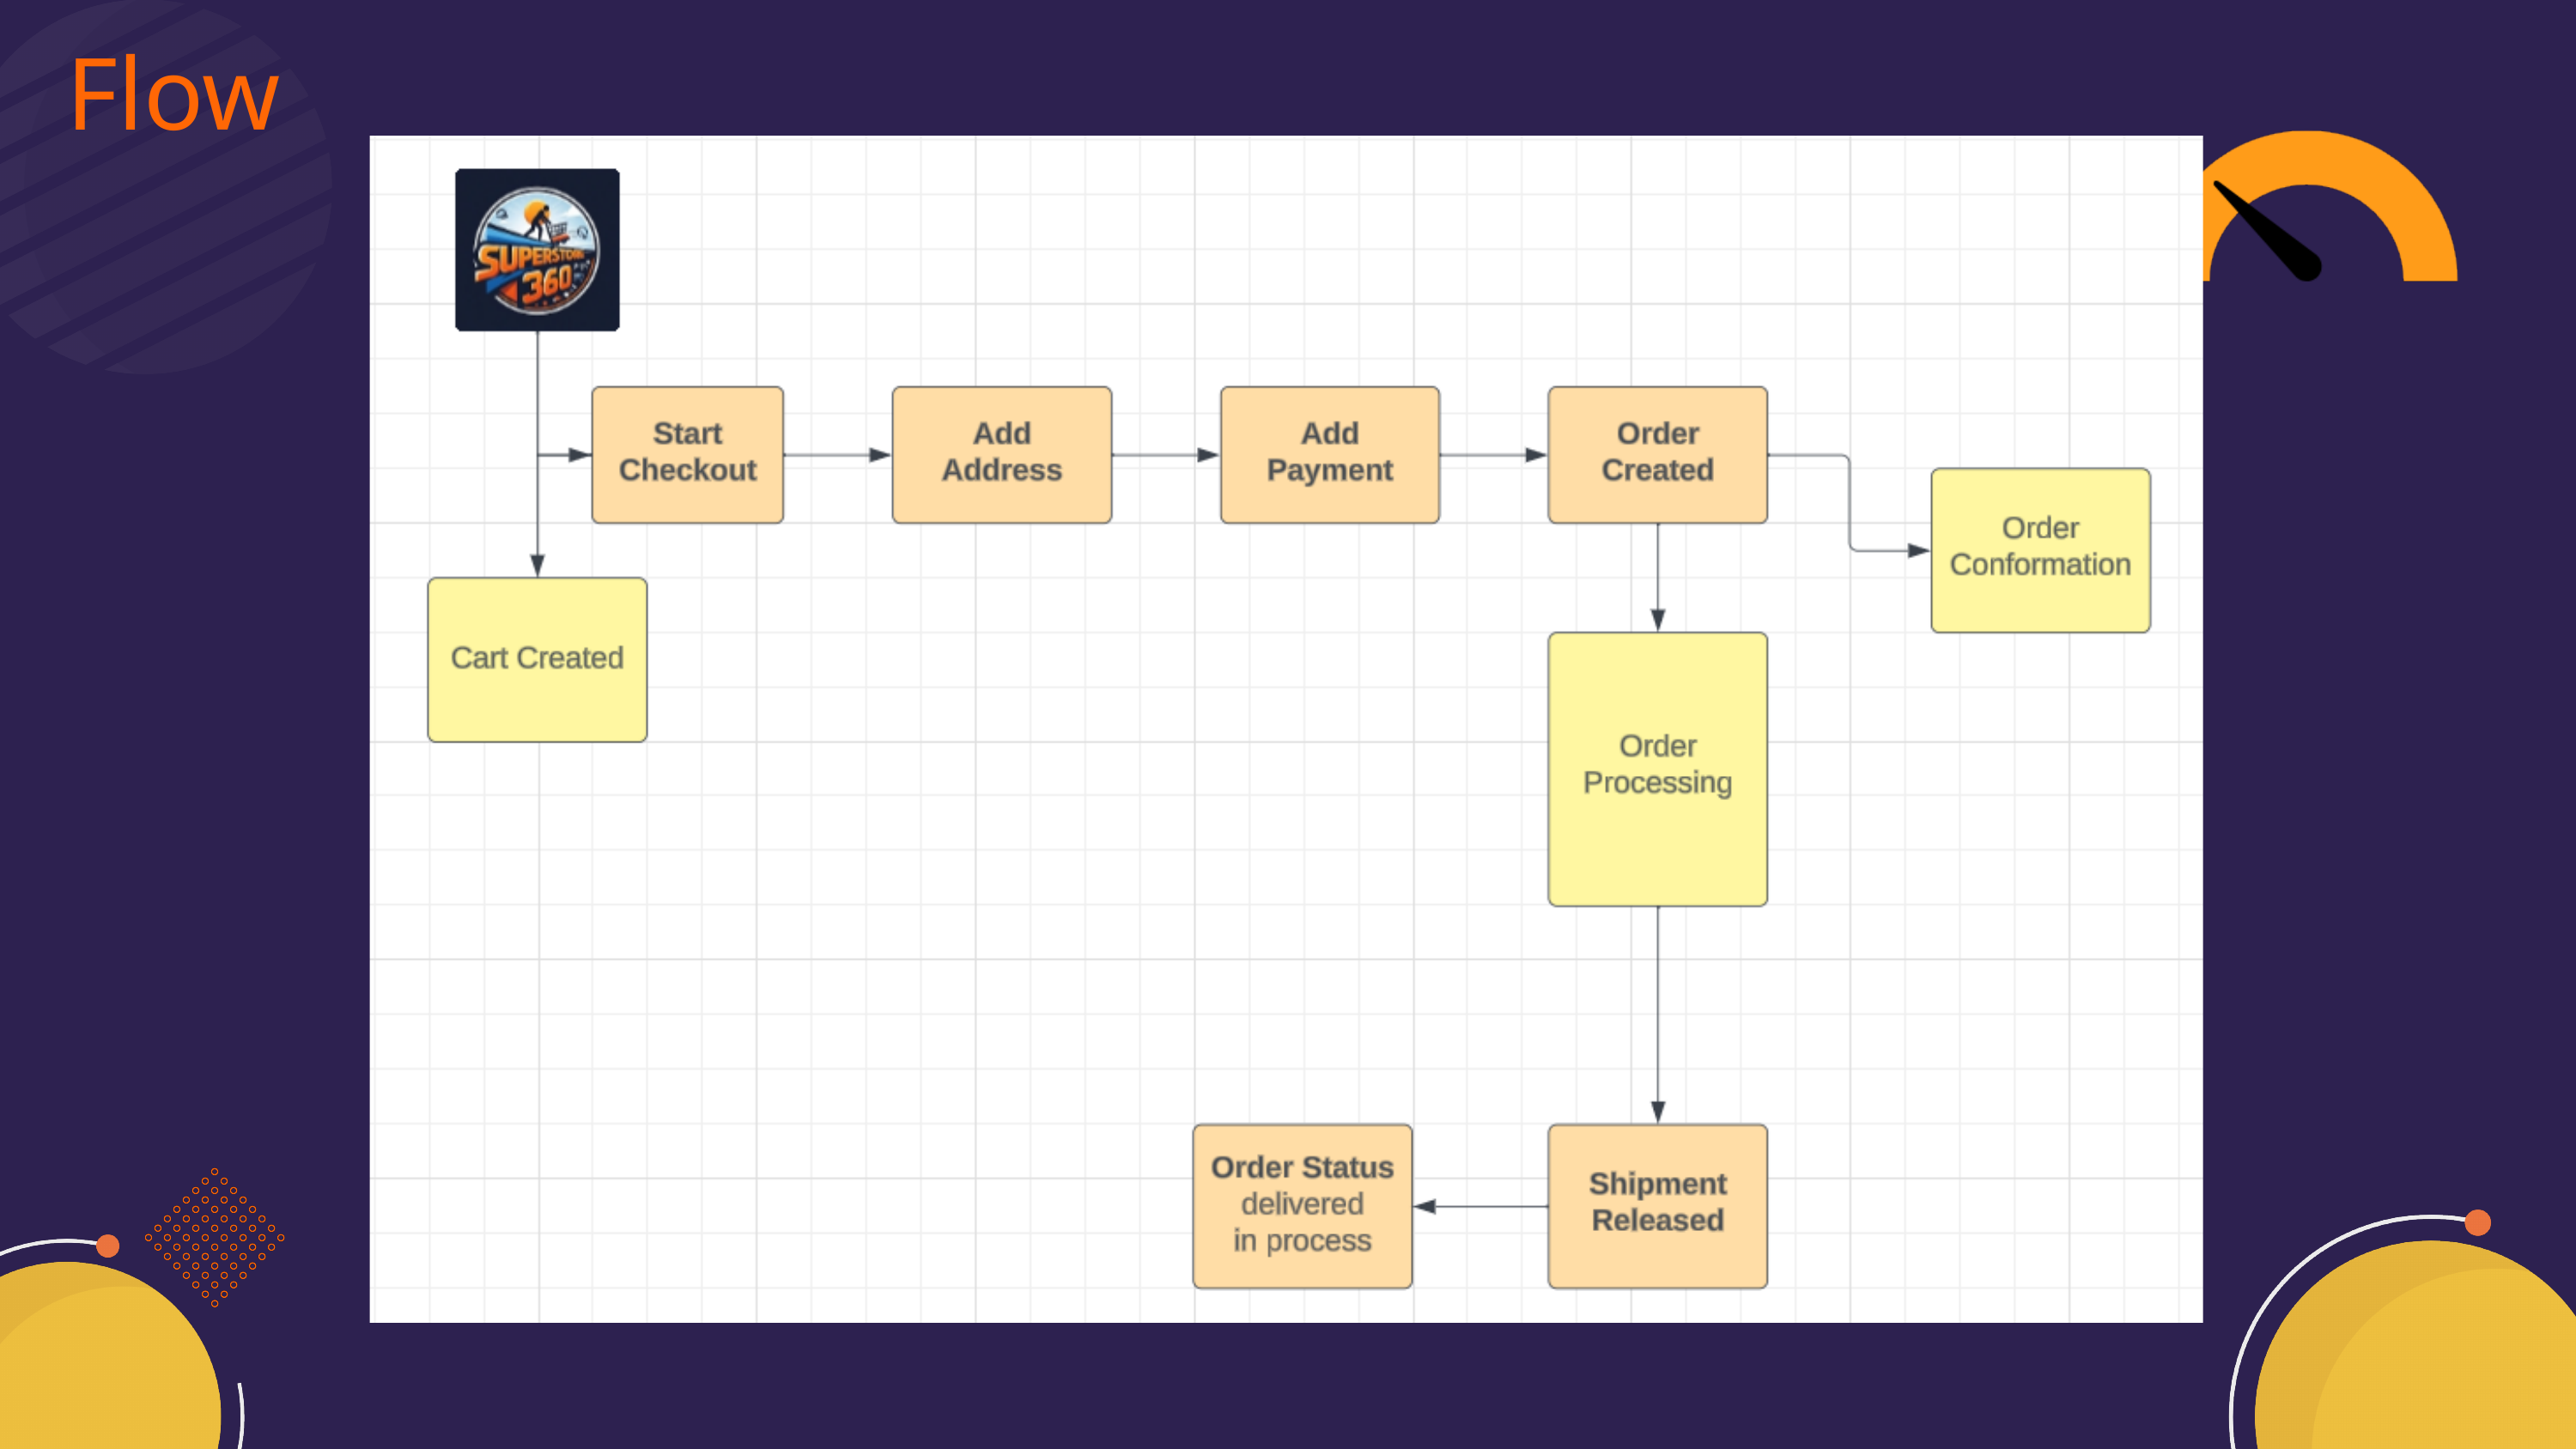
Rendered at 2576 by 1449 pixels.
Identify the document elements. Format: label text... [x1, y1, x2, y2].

text_box [144, 1167, 285, 1197]
text_box [369, 136, 2203, 1323]
text_box [0, 1197, 285, 1449]
text_box [0, 0, 332, 374]
text_box Flow [66, 10, 332, 150]
picture [2125, 100, 2488, 312]
text_box [2182, 1167, 2576, 1449]
